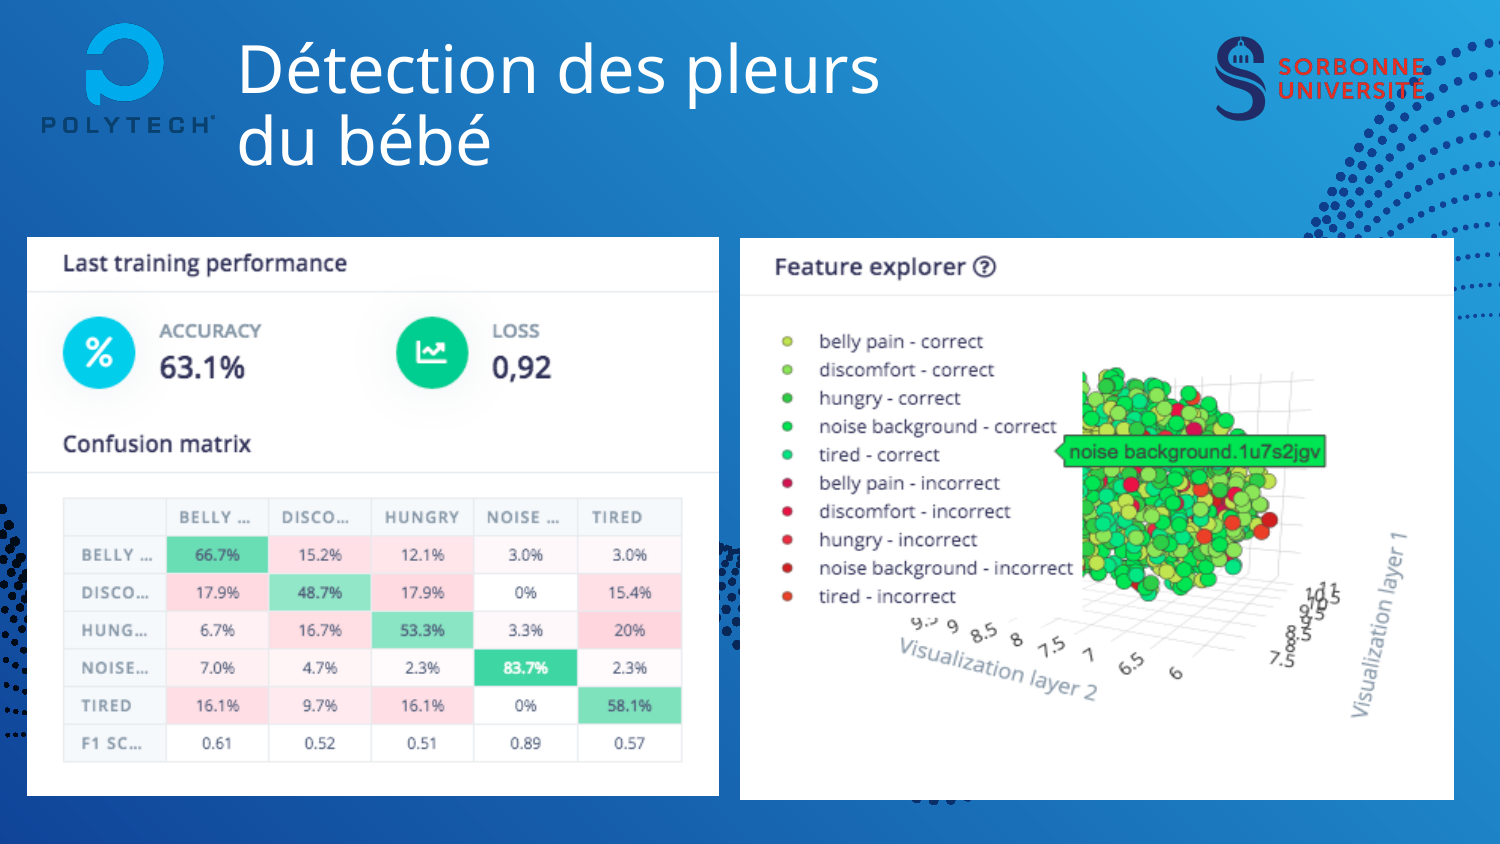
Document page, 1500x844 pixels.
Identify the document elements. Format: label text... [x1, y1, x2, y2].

picture [27, 237, 719, 797]
title Détection des pleurs du bébé [236, 23, 1317, 181]
picture [739, 233, 1454, 800]
picture [1215, 35, 1425, 121]
picture [42, 23, 215, 134]
